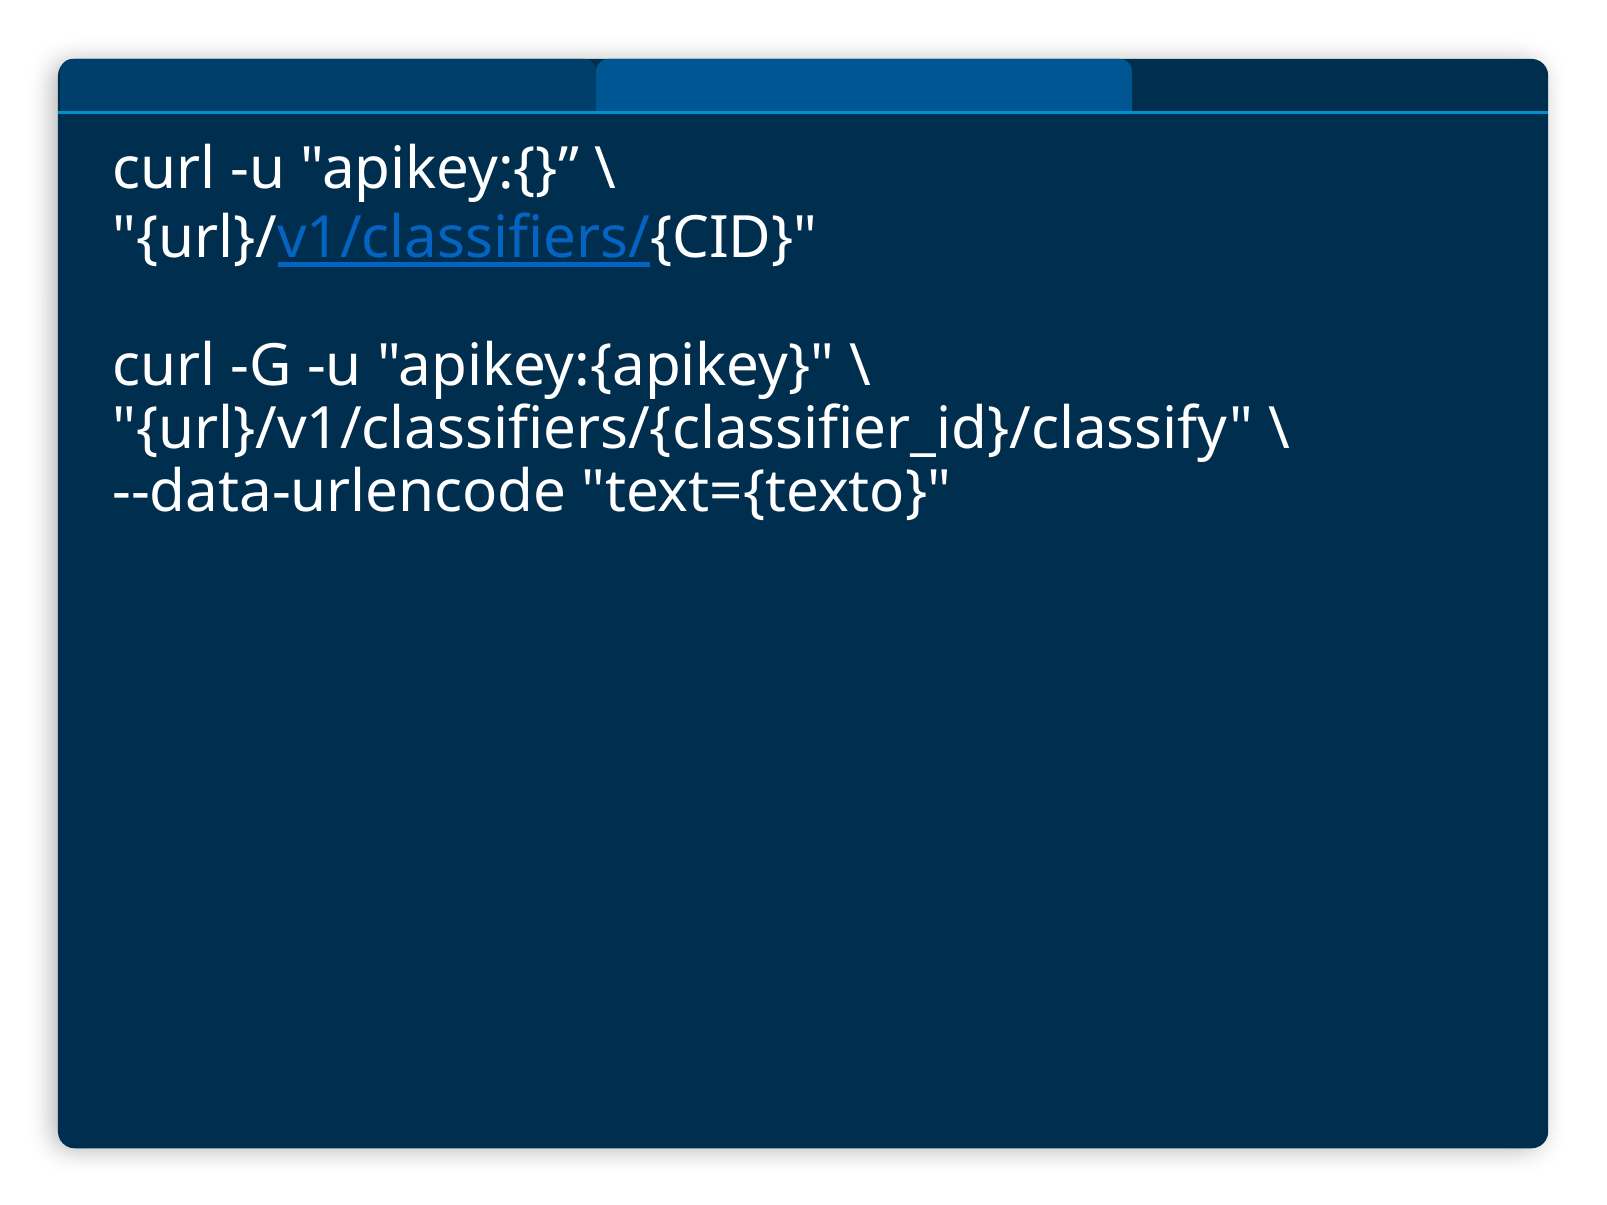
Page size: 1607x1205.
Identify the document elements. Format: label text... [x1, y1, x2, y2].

title curl -u "apikey:{}” \ "{url}/v1/classifiers/{CID}" curl -G -u "apikey:{apikey}" \ "{url}/v1/classifiers/{classifier_id}/classify" \ --data-urlencode "text={texto}" [112, 137, 1494, 1093]
